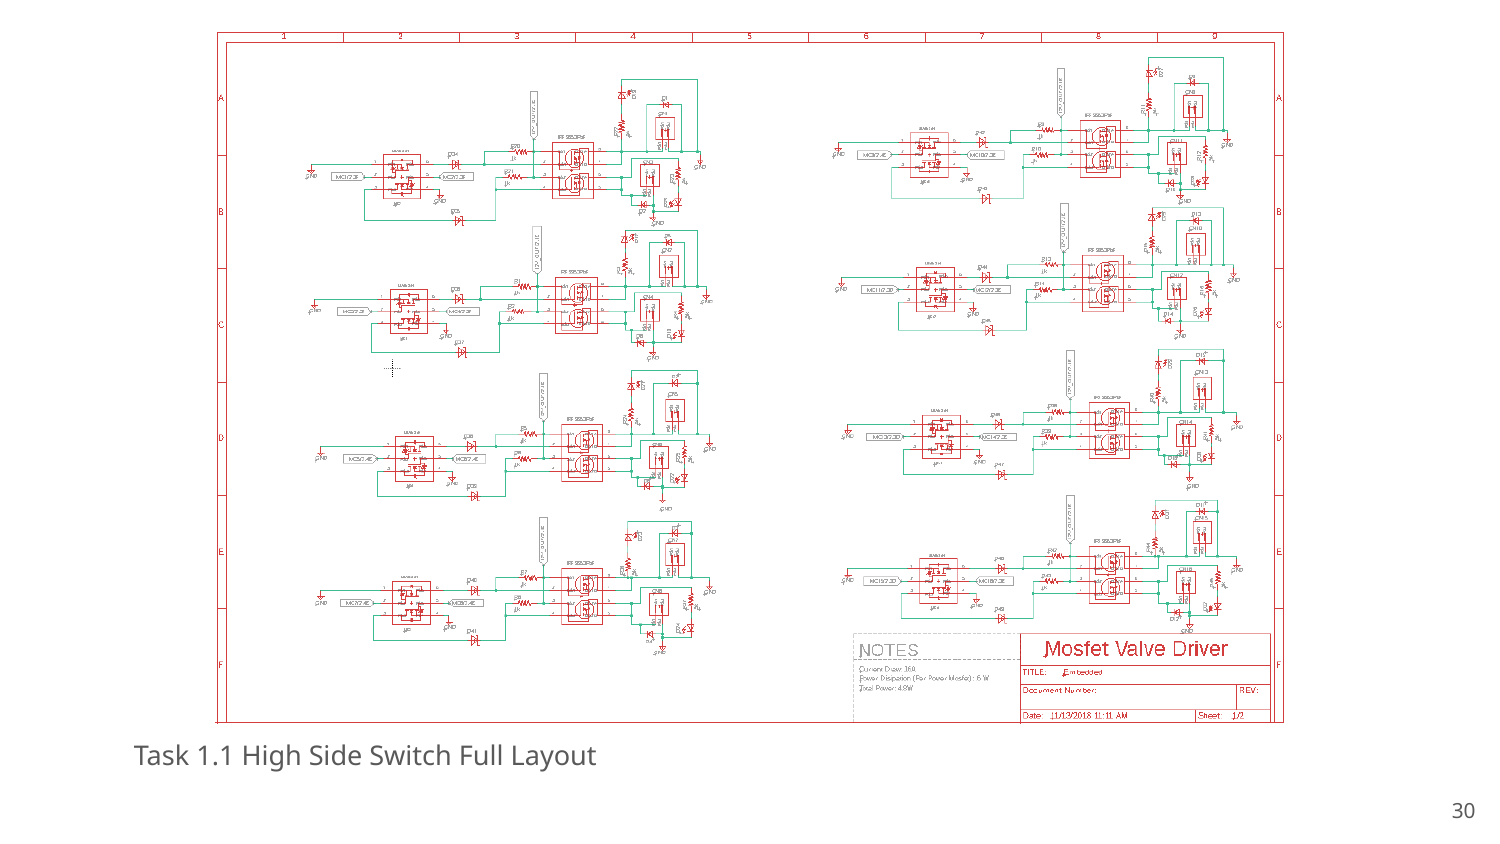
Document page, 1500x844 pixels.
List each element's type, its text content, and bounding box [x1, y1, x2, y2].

slide_number ‹#› [1400, 779, 1491, 844]
picture [212, 28, 1288, 729]
list Task 1.1 High Side Switch Full Layout [118, 717, 1382, 793]
